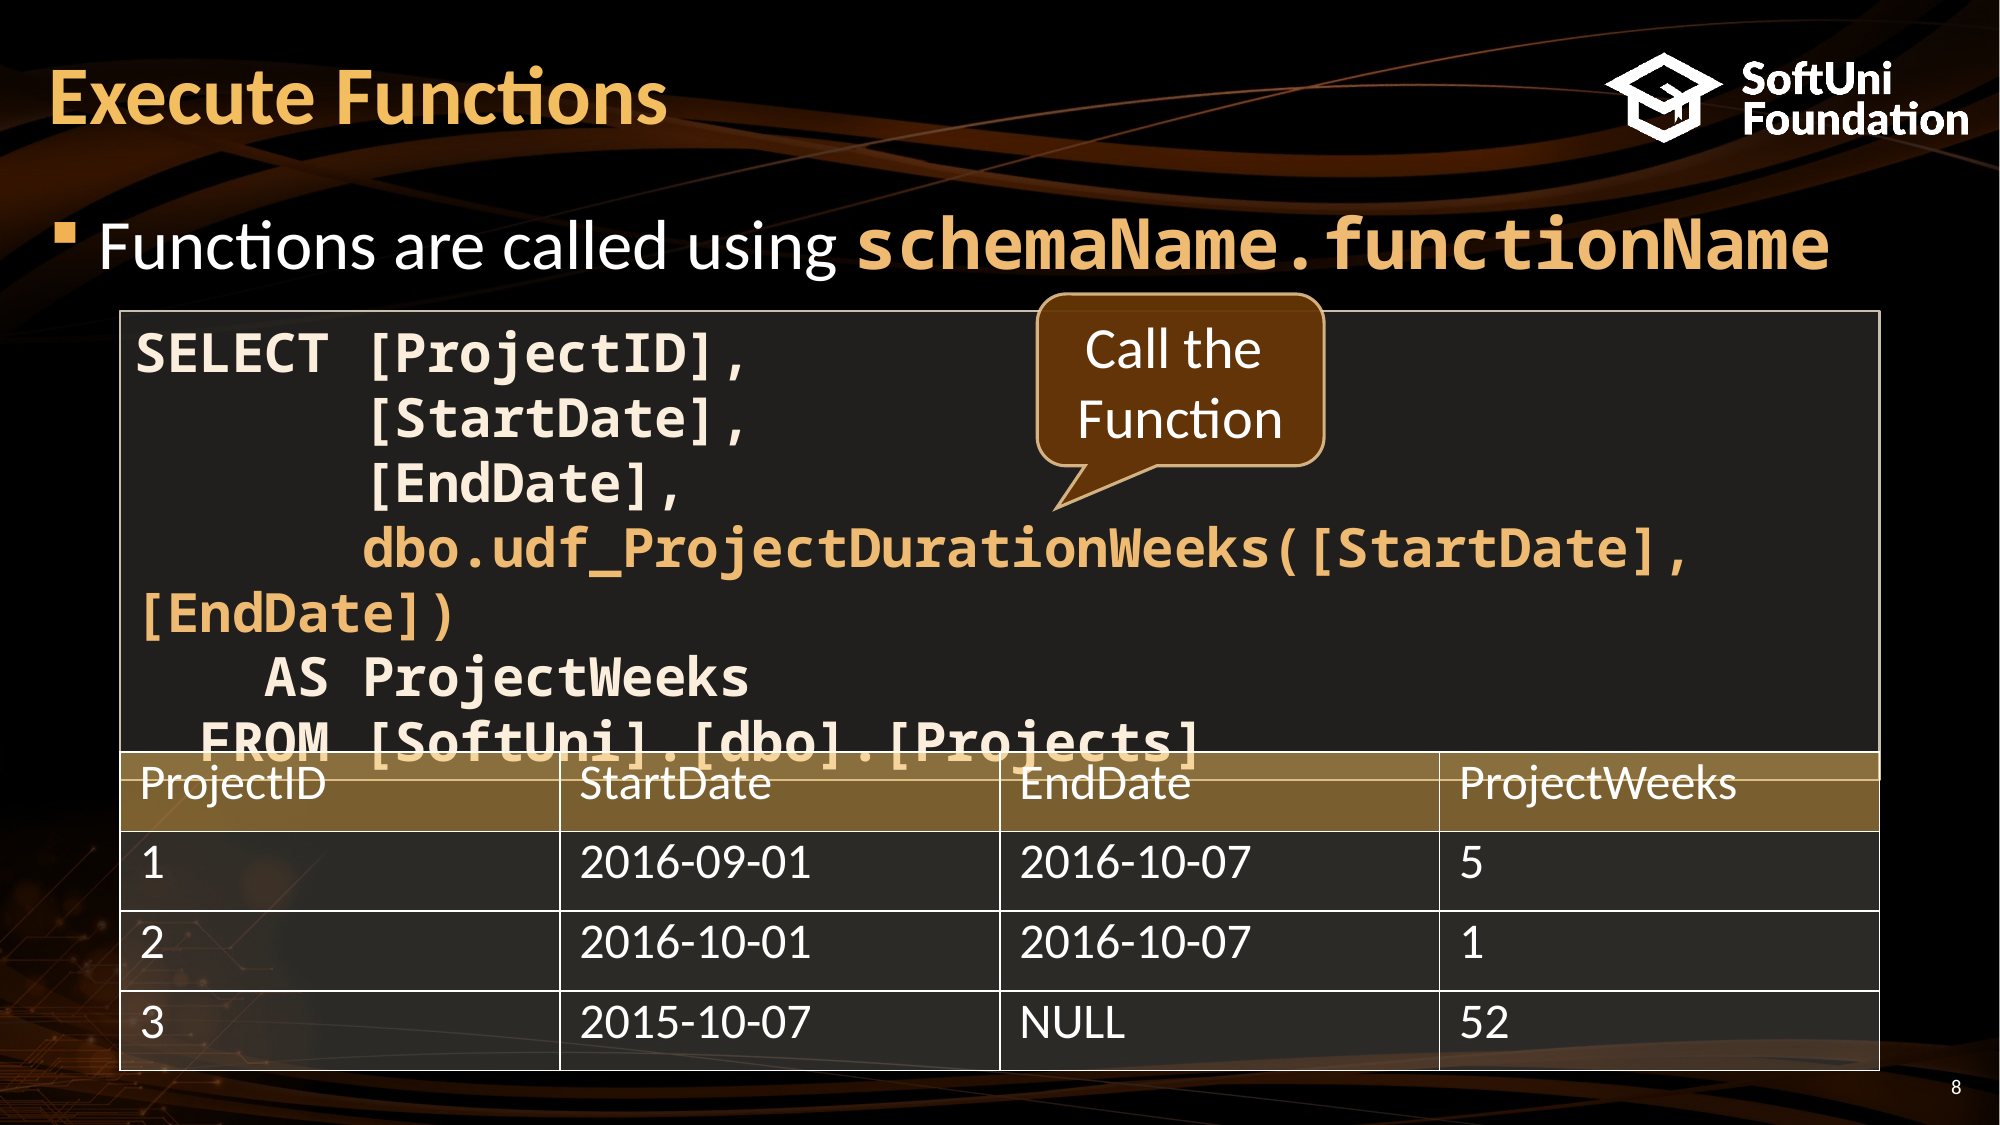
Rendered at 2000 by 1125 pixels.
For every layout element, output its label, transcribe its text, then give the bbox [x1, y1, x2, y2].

text_box SELECT [ProjectID], [StartDate], [EndDate], dbo.udf_ProjectDurationWeeks([StartDate],[EndDate]) AS ProjectWeeks FROM [SoftUni].[dbo].[Projects] [119, 310, 1880, 751]
table_cell 5 [1440, 832, 1879, 910]
table_cell 2016-10-07 [1001, 912, 1439, 990]
title Execute Functions [30, 6, 1602, 189]
table_cell 3 [121, 992, 559, 1070]
picture [0, 0, 2000, 1125]
text_box Call the Function [1036, 292, 1326, 511]
table_cell 1 [121, 832, 559, 910]
table_header EndDate [1001, 753, 1439, 831]
table_header ProjectWeeks [1440, 753, 1879, 831]
table_cell 2016-10-07 [1001, 832, 1439, 910]
table_cell 2015-10-07 [561, 992, 999, 1070]
table_cell NULL [1001, 992, 1439, 1070]
table_cell 2016-10-01 [561, 912, 999, 990]
list Functions are called using schemaName.functionName [31, 188, 1968, 1103]
table_cell 2016-09-01 [561, 832, 999, 910]
table_header ProjectID [121, 753, 559, 831]
table_cell 52 [1440, 992, 1879, 1070]
table_cell 1 [1440, 912, 1879, 990]
table_cell 2 [121, 912, 559, 990]
table_header StartDate [561, 753, 999, 831]
